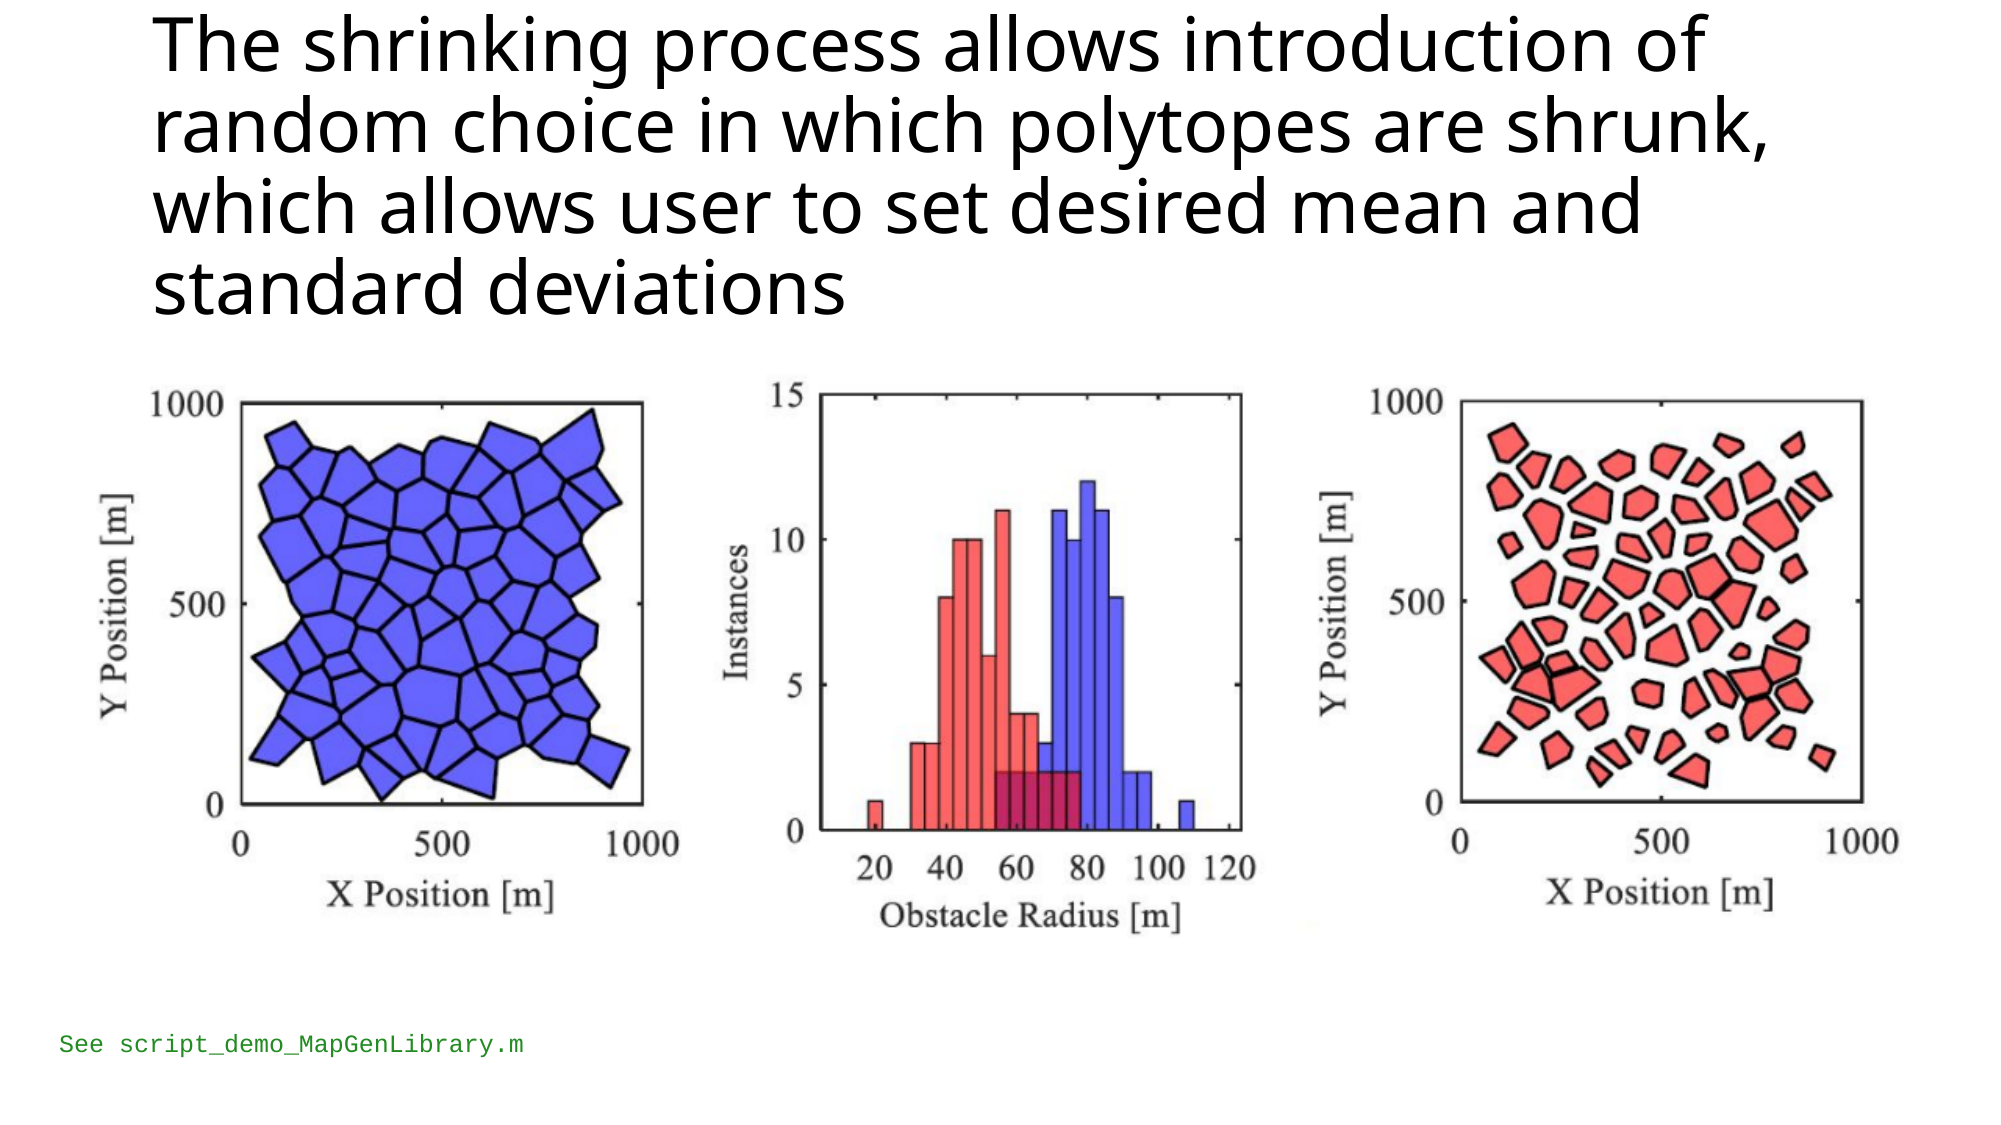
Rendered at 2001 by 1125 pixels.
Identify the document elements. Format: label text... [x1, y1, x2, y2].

picture [44, 343, 1965, 954]
title The shrinking process allows introduction of random choice in which polytopes are shrunk, which allows user to set desired mean and standard deviations [137, 59, 1863, 278]
text_box See script_demo_MapGenLibrary.m [44, 1019, 1045, 1065]
